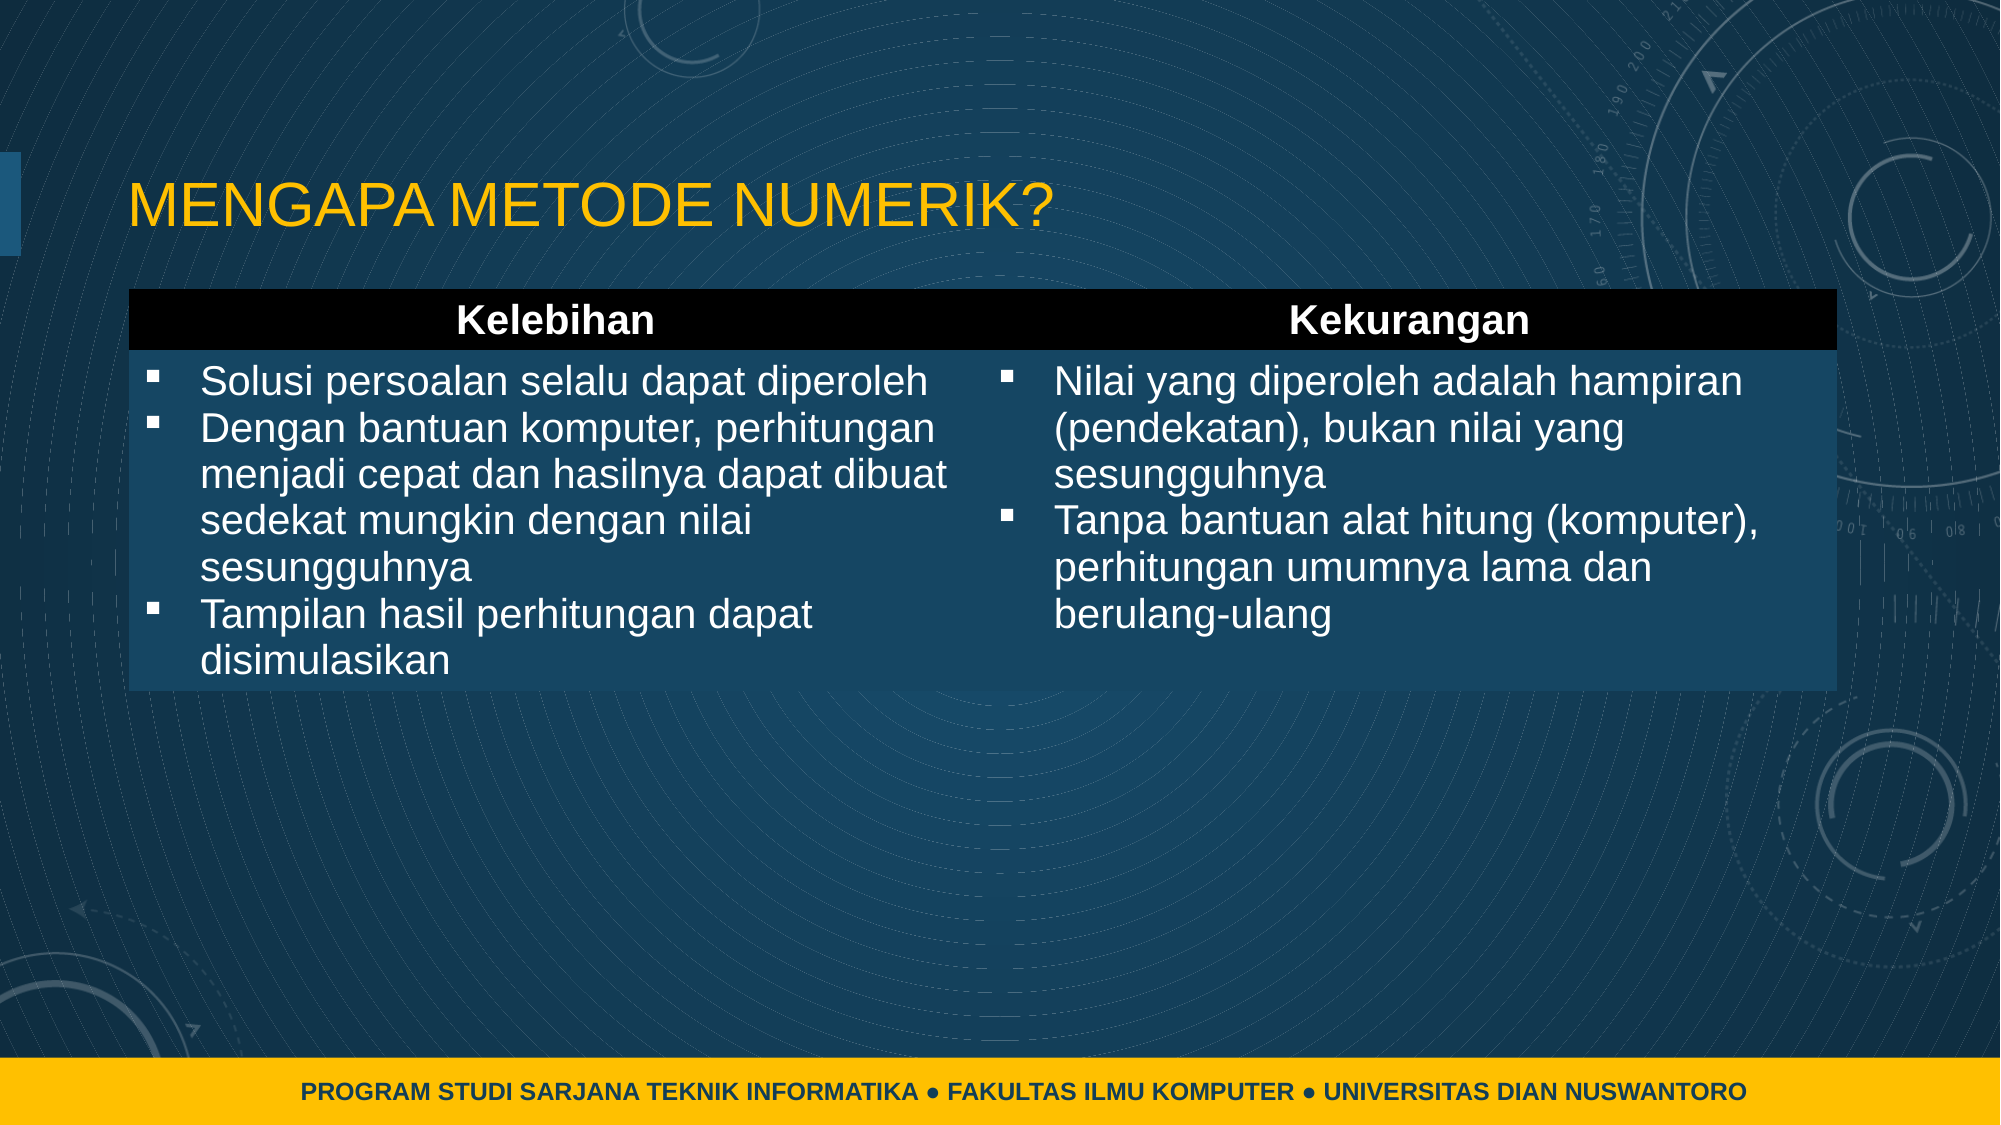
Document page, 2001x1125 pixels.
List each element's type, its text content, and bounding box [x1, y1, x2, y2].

text_box PROGRAM STUDI SARJANA TEKNIK INFORMATIKA ● FAKULTAS ILMU KOMPUTER ● UNIVERSITAS DIAN NUSWANTORO [285, 1068, 1765, 1114]
picture [0, 0, 2000, 1056]
table_header Kekurangan [983, 289, 1837, 350]
table_header Kelebihan [129, 289, 983, 350]
table_cell Solusi persoalan selalu dapat diperoleh Dengan bantuan komputer, perhitungan menjadi cepat dan hasilnya dapat dibuat sedekat mungkin dengan nilai sesungguhnya Tampilan hasil perhitungan dapat disimulasikan [129, 350, 983, 691]
text_box [0, 1056, 2000, 1125]
table_cell Nilai yang diperoleh adalah hampiran (pendekatan), bukan nilai yang sesungguhnya Tanpa bantuan alat hitung (komputer), perhitungan umumnya lama dan berulang-ulang [983, 350, 1837, 691]
title MENGAPA METODE NUMERIK? [112, 98, 1891, 306]
